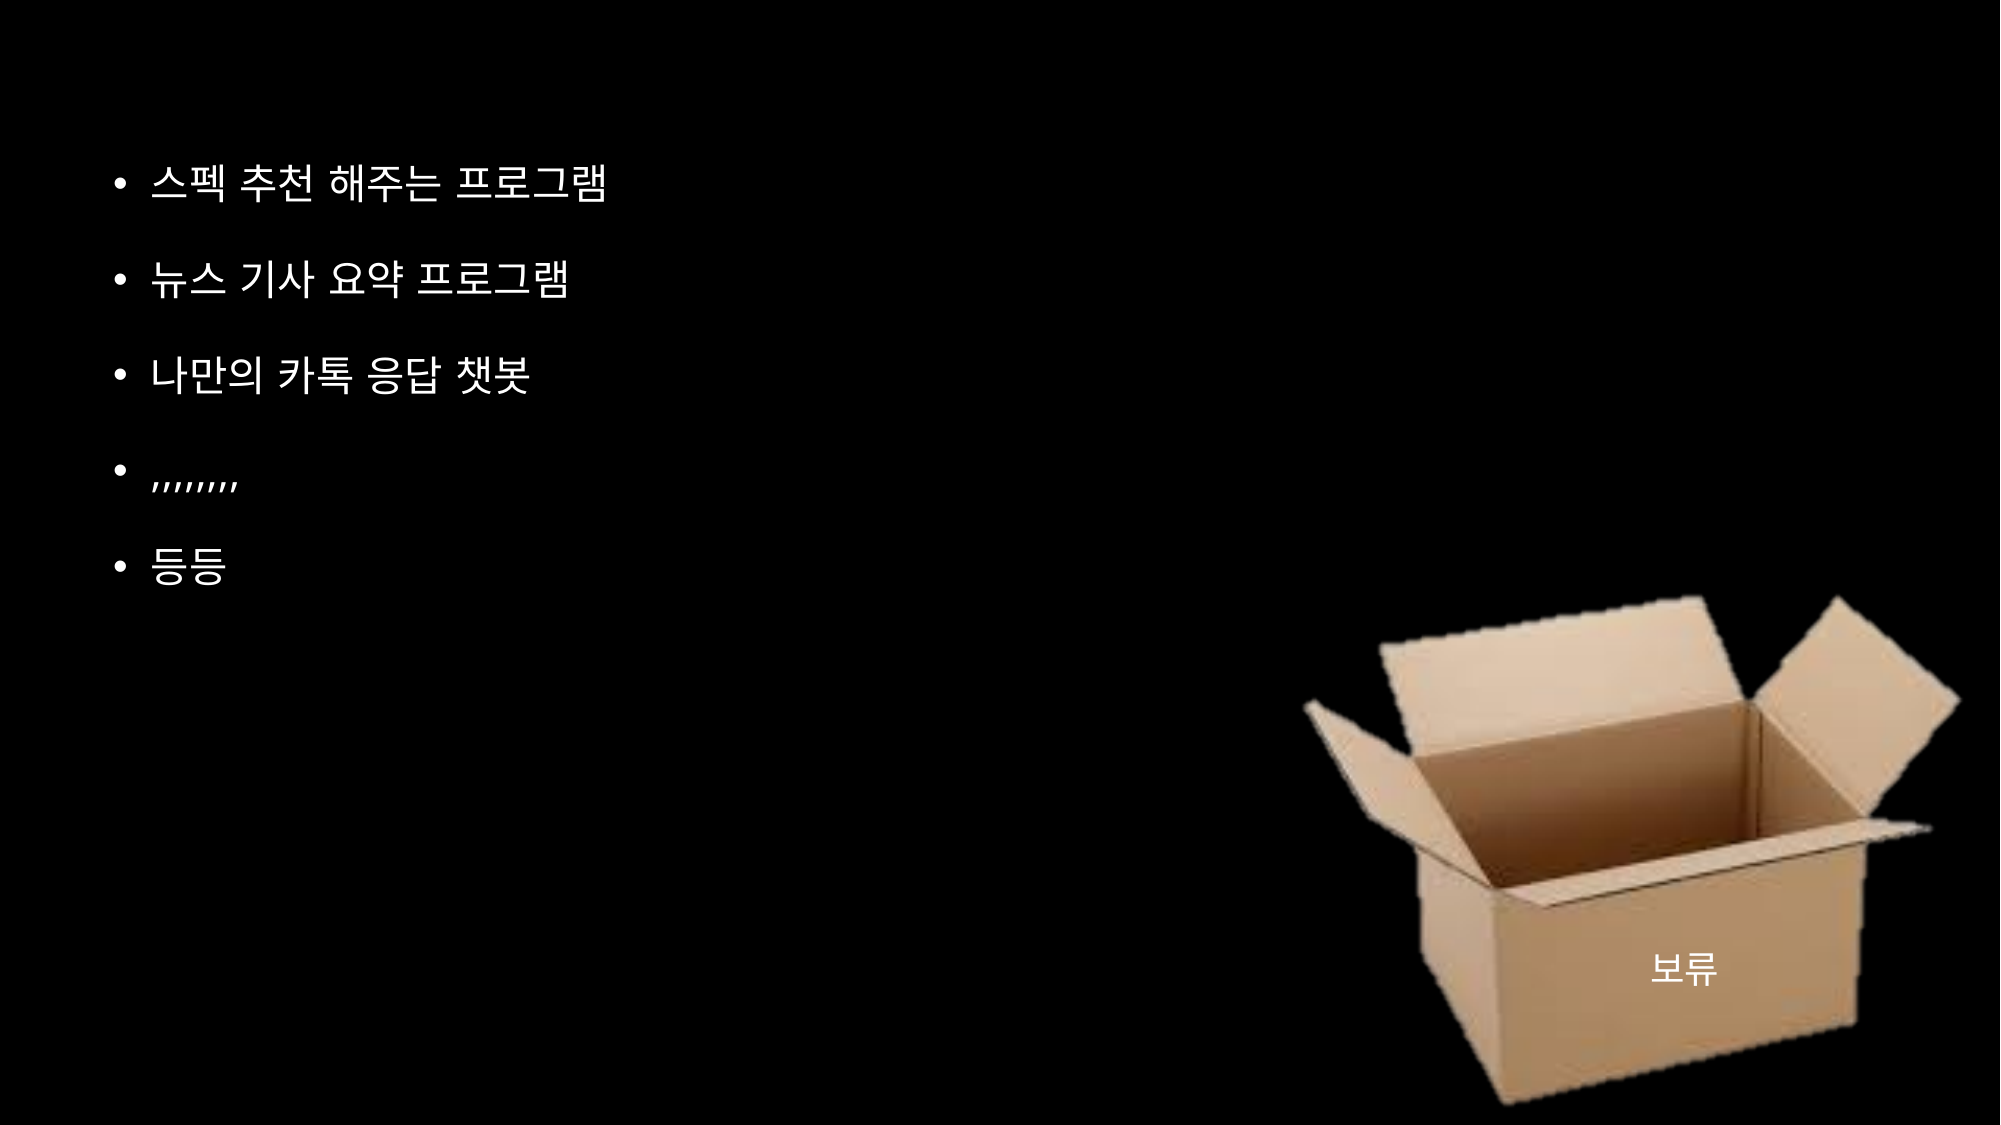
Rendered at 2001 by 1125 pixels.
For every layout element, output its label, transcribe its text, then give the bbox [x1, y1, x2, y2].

text_box 스펙 추천 해주는 프로그램 뉴스 기사 요약 프로그램 나만의 카톡 응답 챗봇 ,,,,,,,, 등등 [98, 125, 1771, 324]
picture [1281, 488, 1983, 1125]
